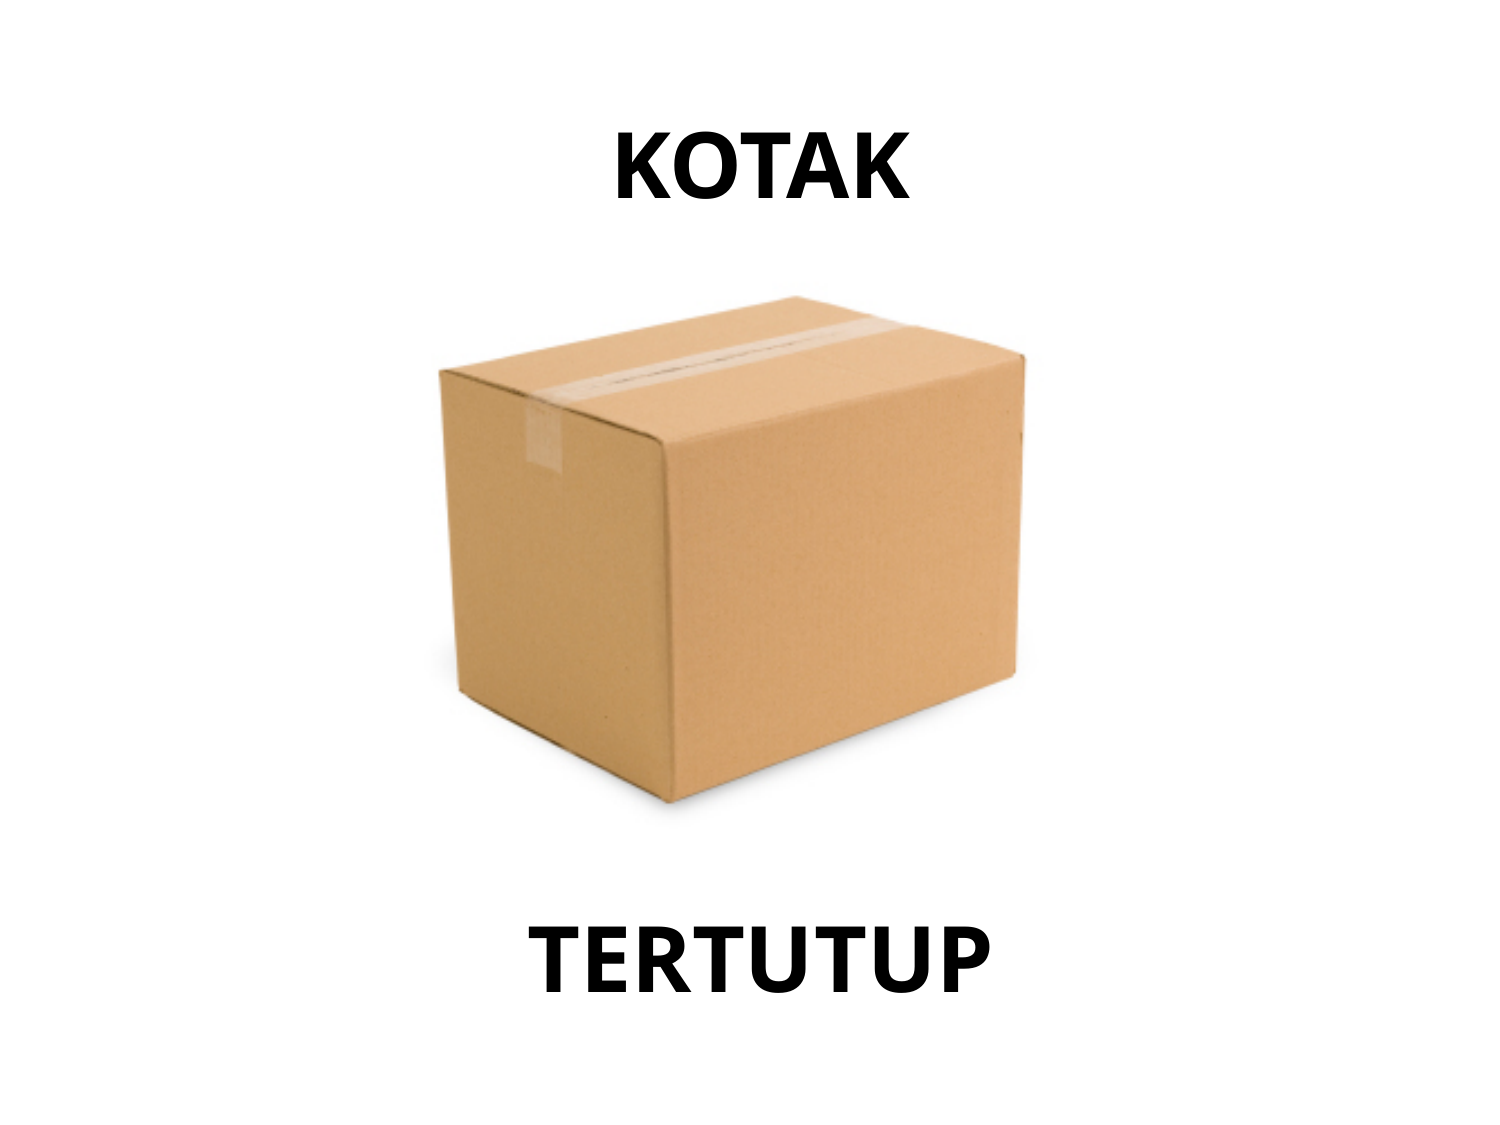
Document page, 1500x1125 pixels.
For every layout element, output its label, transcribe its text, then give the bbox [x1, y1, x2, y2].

picture [307, 211, 1160, 921]
text_box TERTUTUP [372, 921, 1149, 1072]
title KOTAK [372, 59, 1149, 211]
